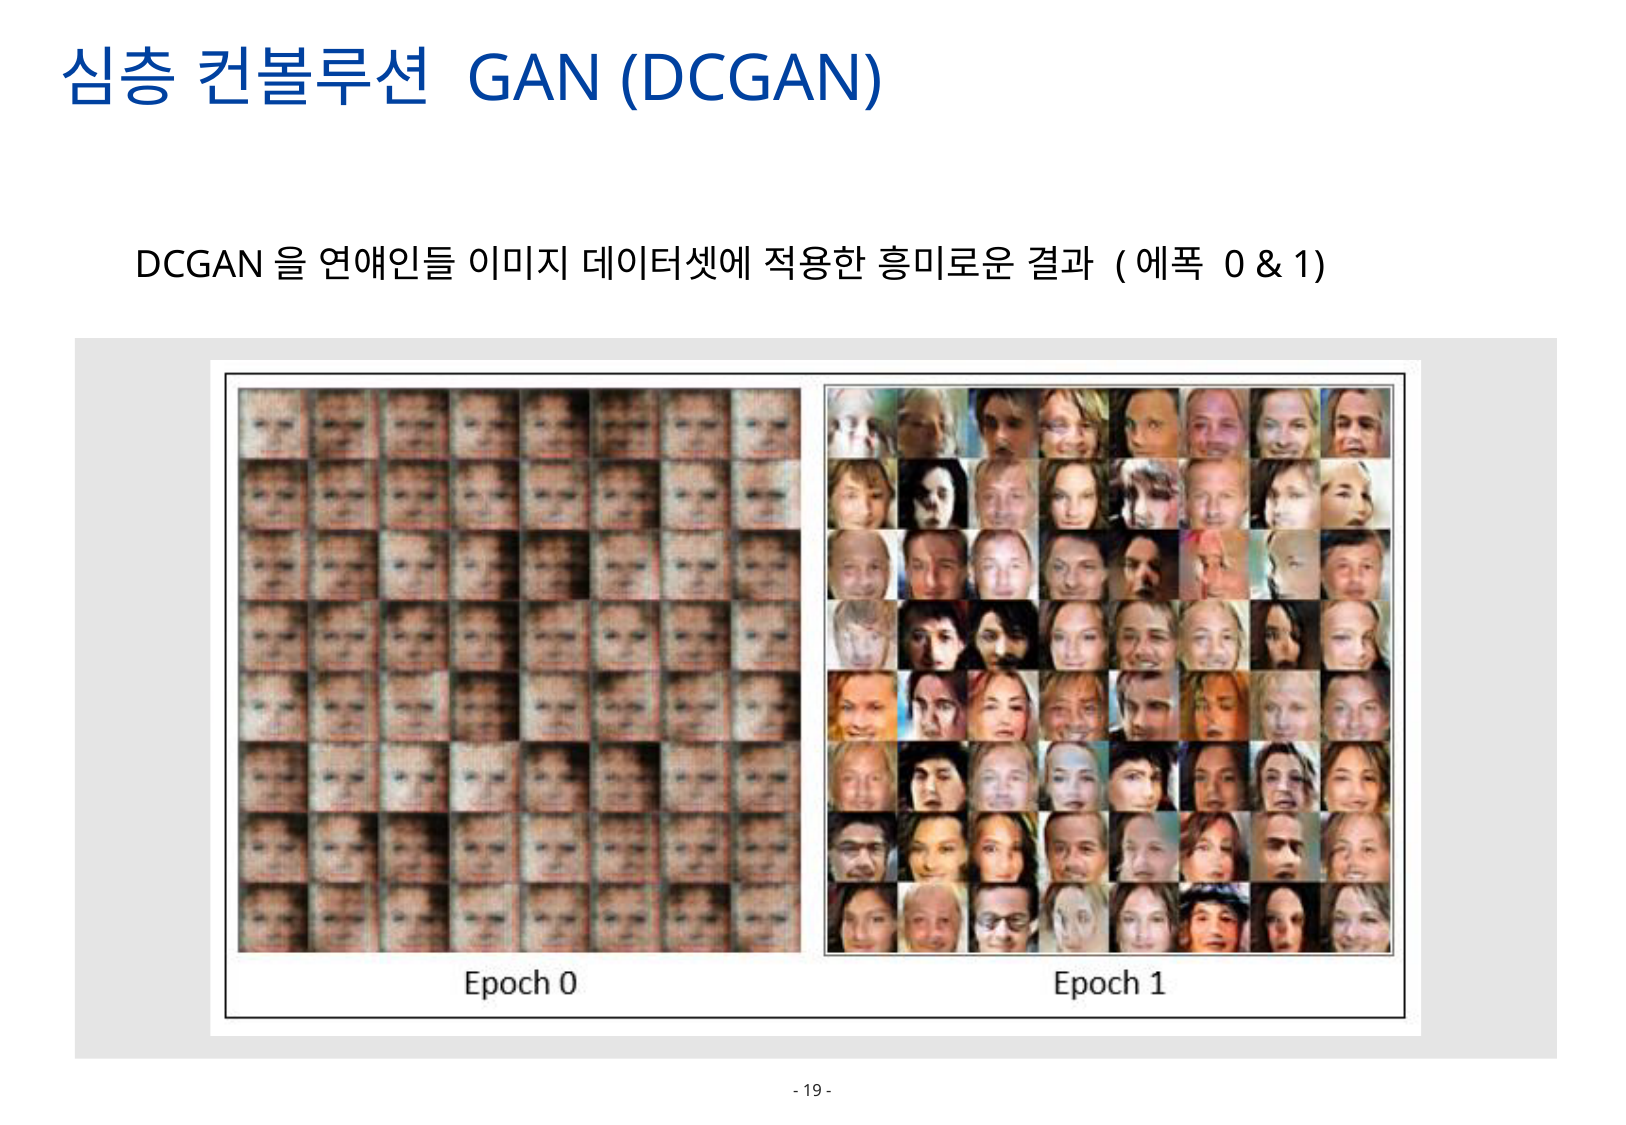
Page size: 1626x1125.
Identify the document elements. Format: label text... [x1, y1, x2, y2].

text_box DCGAN을 연얘인들 이미지 데이터셋에 적용한 흥미로운 결과 (에폭 0 & 1) [119, 232, 1341, 293]
text_box 심층 컨볼루션 GAN (DCGAN) [44, 24, 1267, 132]
picture [210, 360, 1422, 1037]
text_box [74, 337, 1558, 1059]
